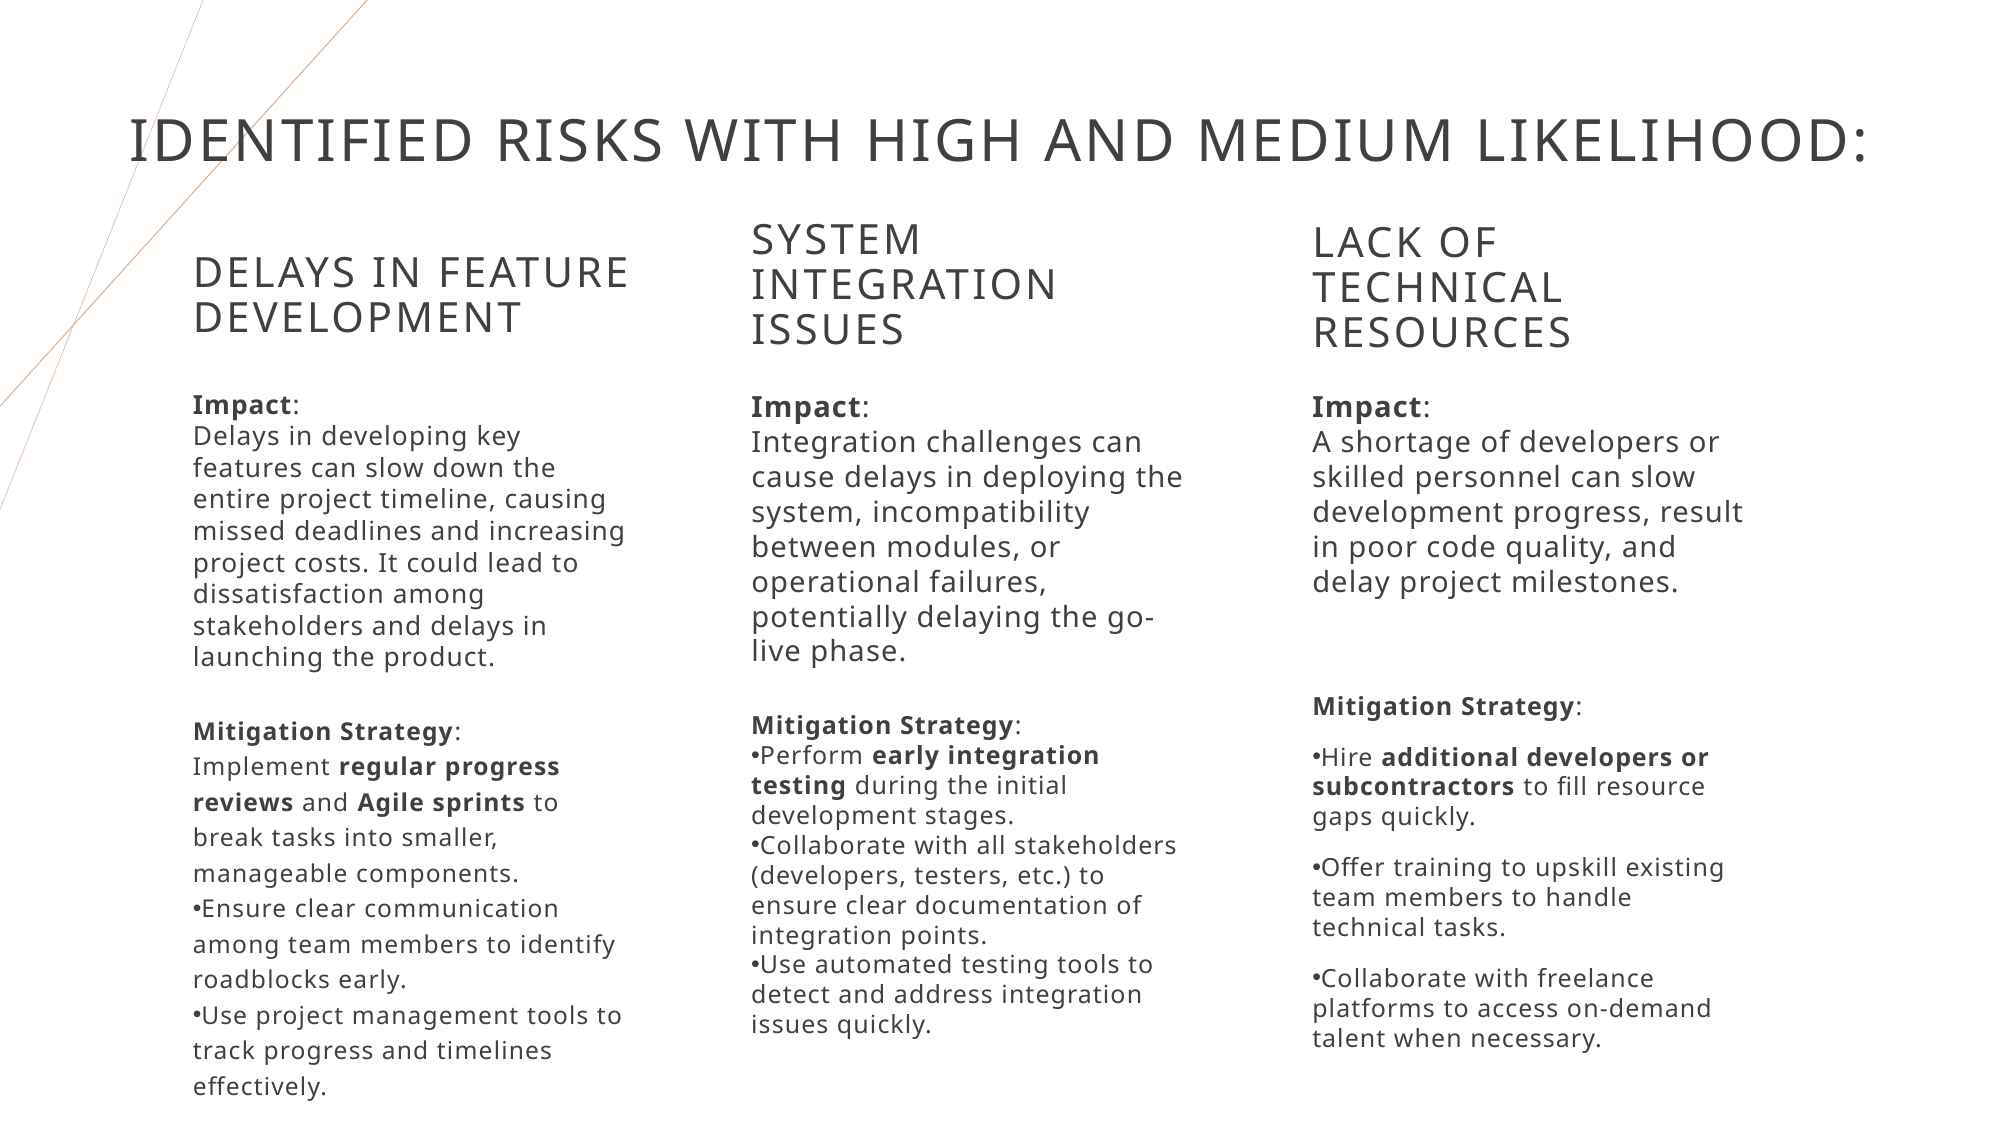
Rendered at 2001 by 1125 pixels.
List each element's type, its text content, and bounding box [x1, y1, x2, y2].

list Impact: A shortage of developers or skilled personnel can slow development progress, result in poor code quality, and delay project milestones. [1297, 380, 1771, 682]
title Identified Risks with High and Medium Likelihood: [113, 59, 1887, 227]
text_box Mitigation Strategy: Perform early integration testing during the initial development stages. Collaborate with all stakeholders (developers, testers, etc.) to ensure clear documentation of integration points. Use automated testing tools to detect and address integration issues quickly. [736, 702, 1212, 1111]
list Delays in Feature Development [177, 214, 651, 350]
list Lack of Technical Resources [1297, 228, 1771, 364]
list Impact: Integration challenges can cause delays in deploying the system, incompatibility between modules, or operational failures, potentially delaying the go-live phase. [736, 380, 1212, 683]
list Impact: Delays in developing key features can slow down the entire project timeline, causing missed deadlines and increasing project costs. It could lead to dissatisfaction among stakeholders and delays in launching the product. [177, 380, 651, 683]
list System Integration Issues [736, 226, 1212, 362]
text_box Mitigation Strategy: Hire additional developers or subcontractors to fill resource gaps quickly. Offer training to upskill existing team members to handle technical tasks. Collaborate with freelance platforms to access on-demand talent when necessary. [1297, 682, 1771, 1091]
text_box Mitigation Strategy: Implement regular progress reviews and Agile sprints to break tasks into smaller, manageable components. Ensure clear communication among team members to identify roadblocks early. Use project management tools to track progress and timelines effectively. [177, 702, 651, 1111]
